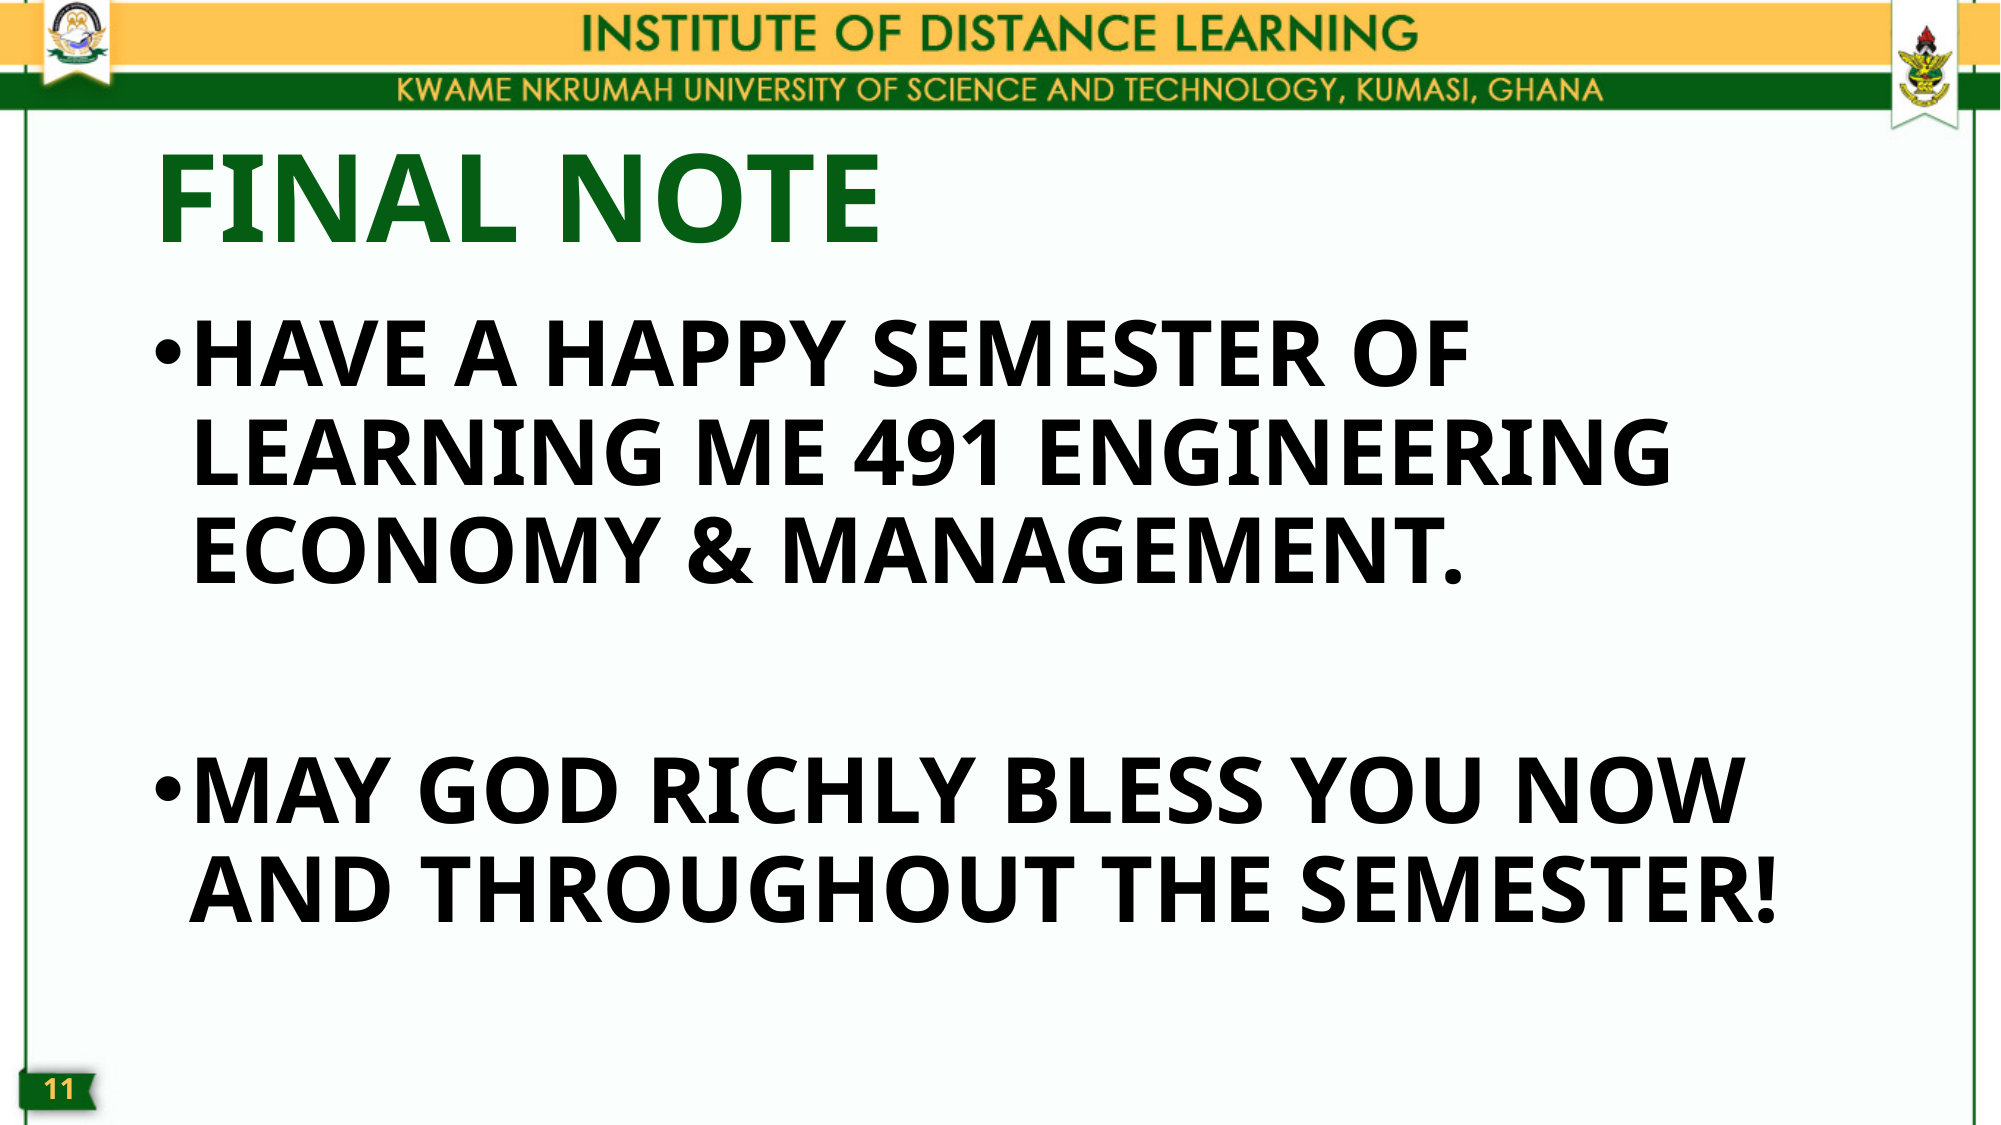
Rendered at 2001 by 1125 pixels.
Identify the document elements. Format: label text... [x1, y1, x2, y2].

slide_number 10 [24, 1060, 92, 1121]
picture [0, 0, 2001, 1125]
list HAVE A HAPPY SEMESTER OF LEARNING ME 491 ENGINEERING ECONOMY & MANAGEMENT. MAY GOD RICHLY BLESS YOU NOW AND THROUGHOUT THE SEMESTER! [137, 299, 1863, 1014]
title FINAL NOTE [137, 129, 1863, 278]
